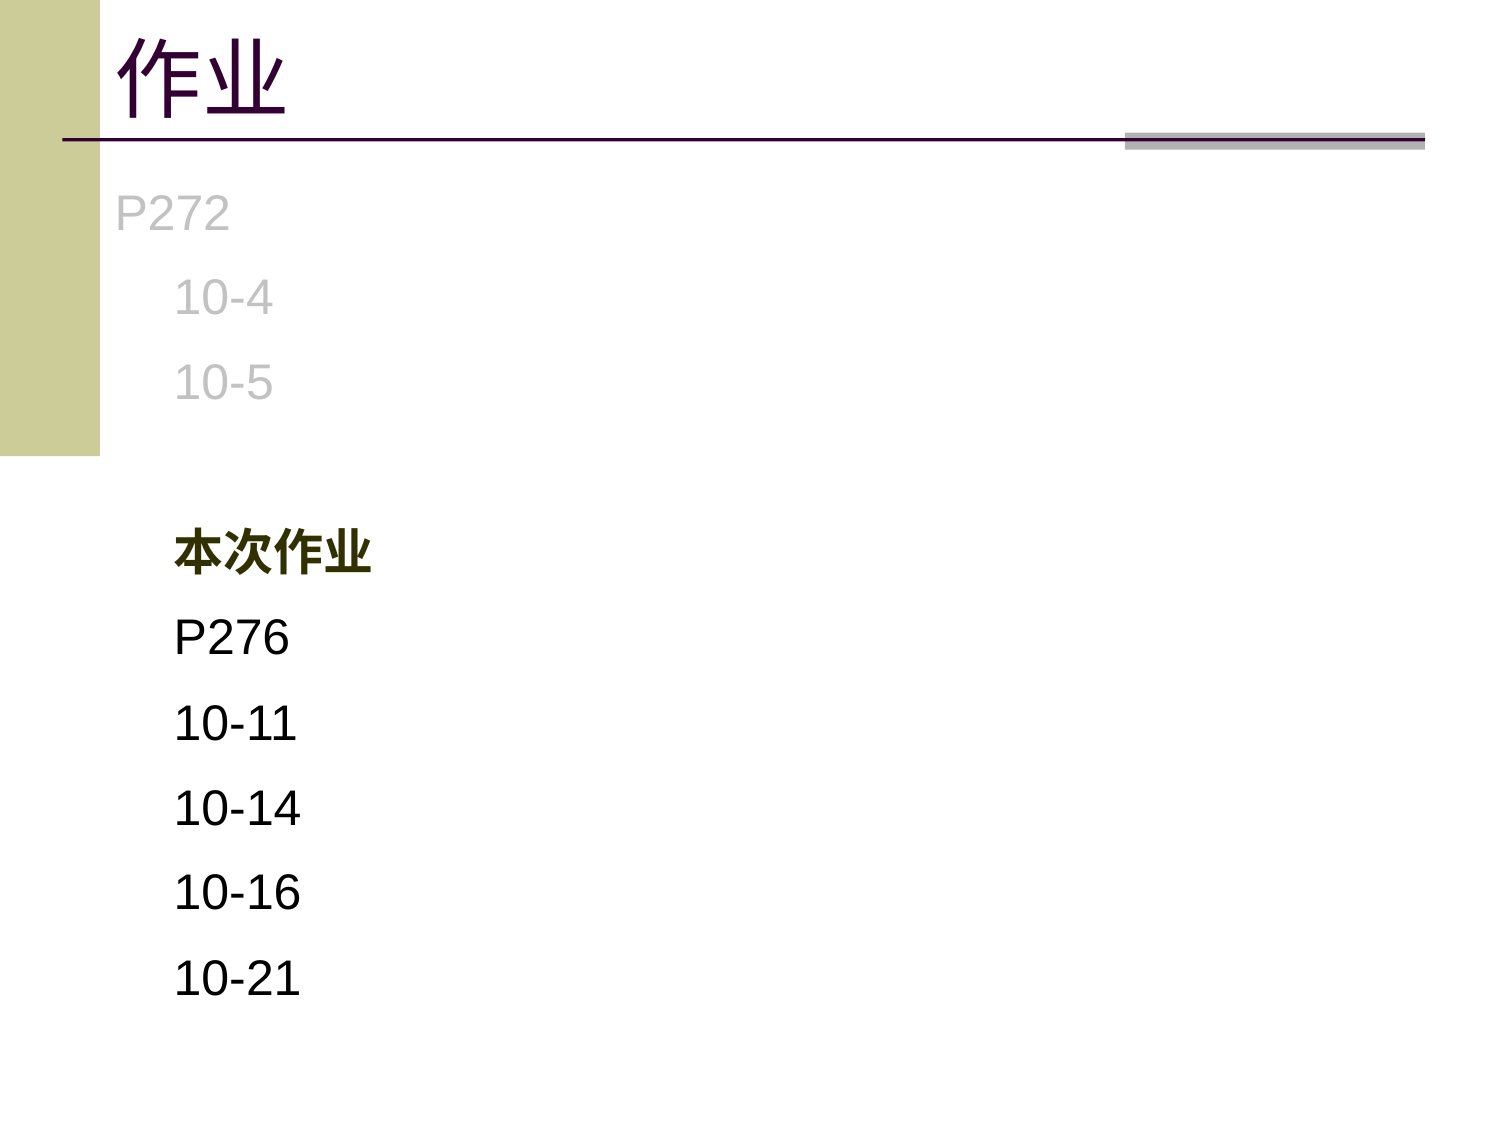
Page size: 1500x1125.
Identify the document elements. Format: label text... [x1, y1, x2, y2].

text_box P272 10-4 10-5 本次作业 P276 10-11 10-14 10-16 10-21 [99, 172, 1329, 1013]
title 作业 [99, 30, 1425, 123]
